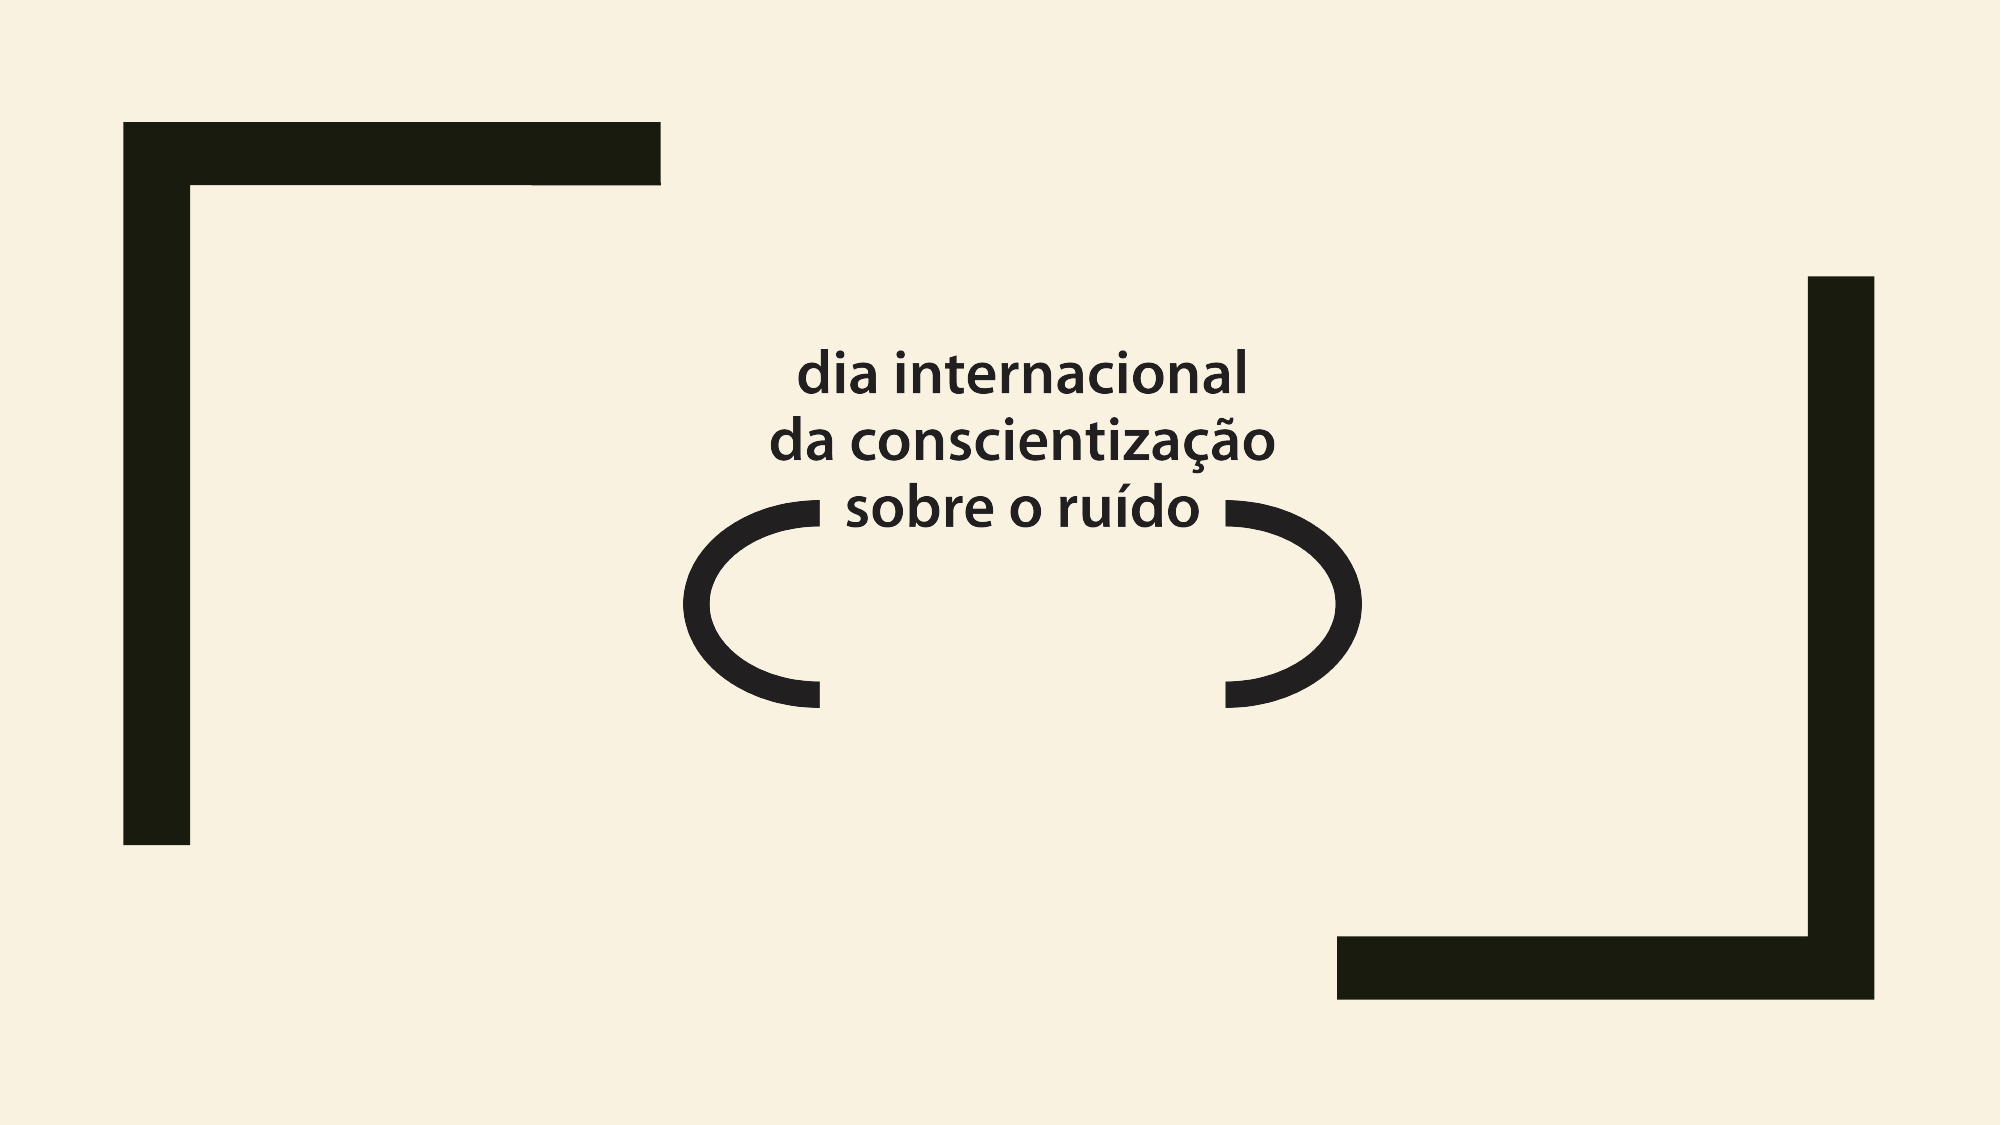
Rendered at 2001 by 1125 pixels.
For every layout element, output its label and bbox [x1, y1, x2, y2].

picture [683, 349, 1362, 708]
